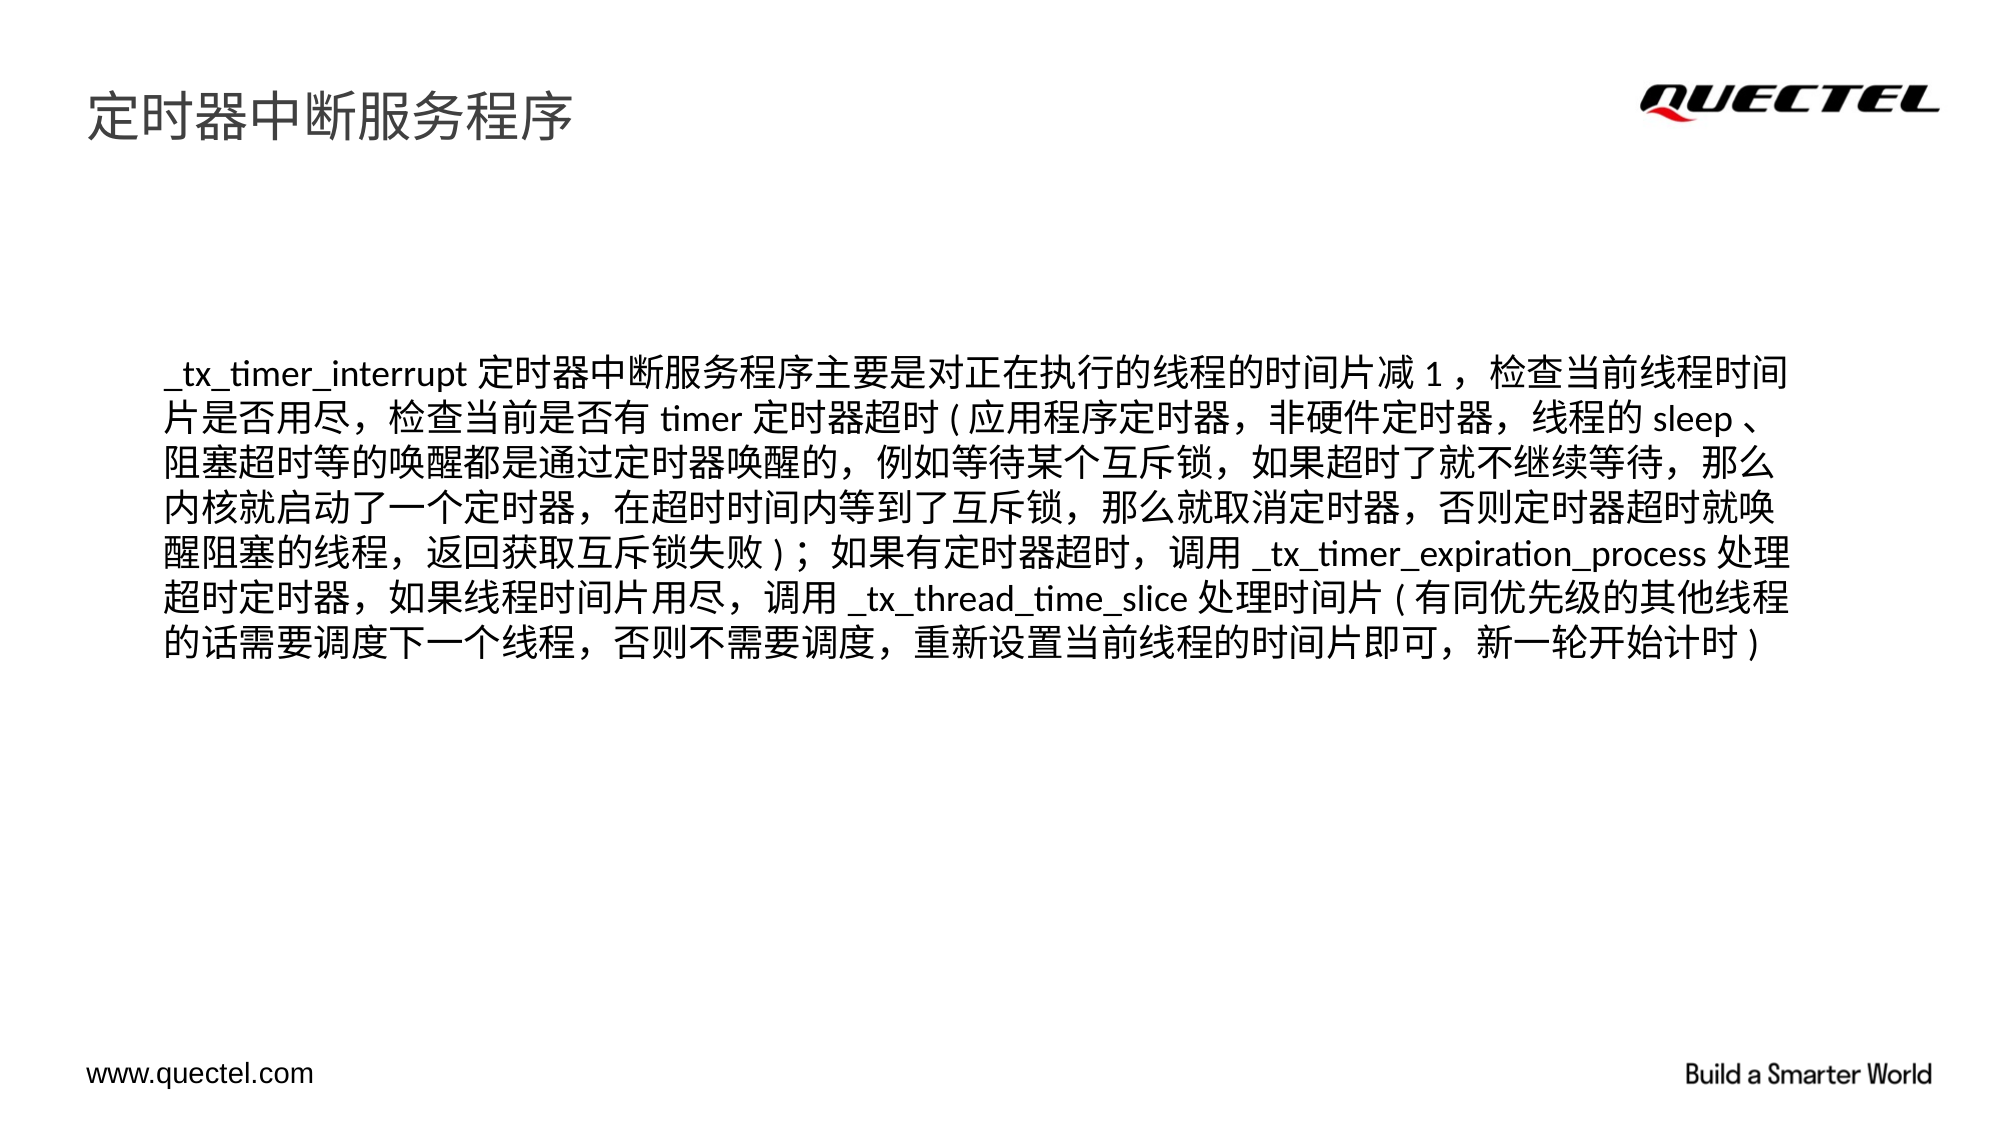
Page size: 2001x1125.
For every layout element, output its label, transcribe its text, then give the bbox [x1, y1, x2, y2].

picture [1595, 32, 1985, 165]
title 定时器中断服务程序 [71, 82, 1887, 156]
text_box _tx_timer_interrupt定时器中断服务程序主要是对正在执行的线程的时间片减1，检查当前线程时间片是否用尽，检查当前是否有timer定时器超时(应用程序定时器，非硬件定时器，线程的sleep、阻塞超时等的唤醒都是通过定时器唤醒的，例如等待某个互斥锁，如果超时了就不继续等待，那么内核就启动了一个定时器，在超时时间内等到了互斥锁，那么就取消定时器，否则定时器超时就唤醒阻塞的线程，返回获取互斥锁失败)；如果有定时器超时，调用_tx_timer_expiration_process处理超时定时器，如果线程时间片用尽，调用_tx_thread_time_slice处理时间片(有同优先级的其他线程的话需要调度下一个线程，否则不需要调度，重新设置当前线程的时间片即可，新一轮开始计时) [149, 341, 1809, 672]
picture [1637, 1015, 1981, 1125]
